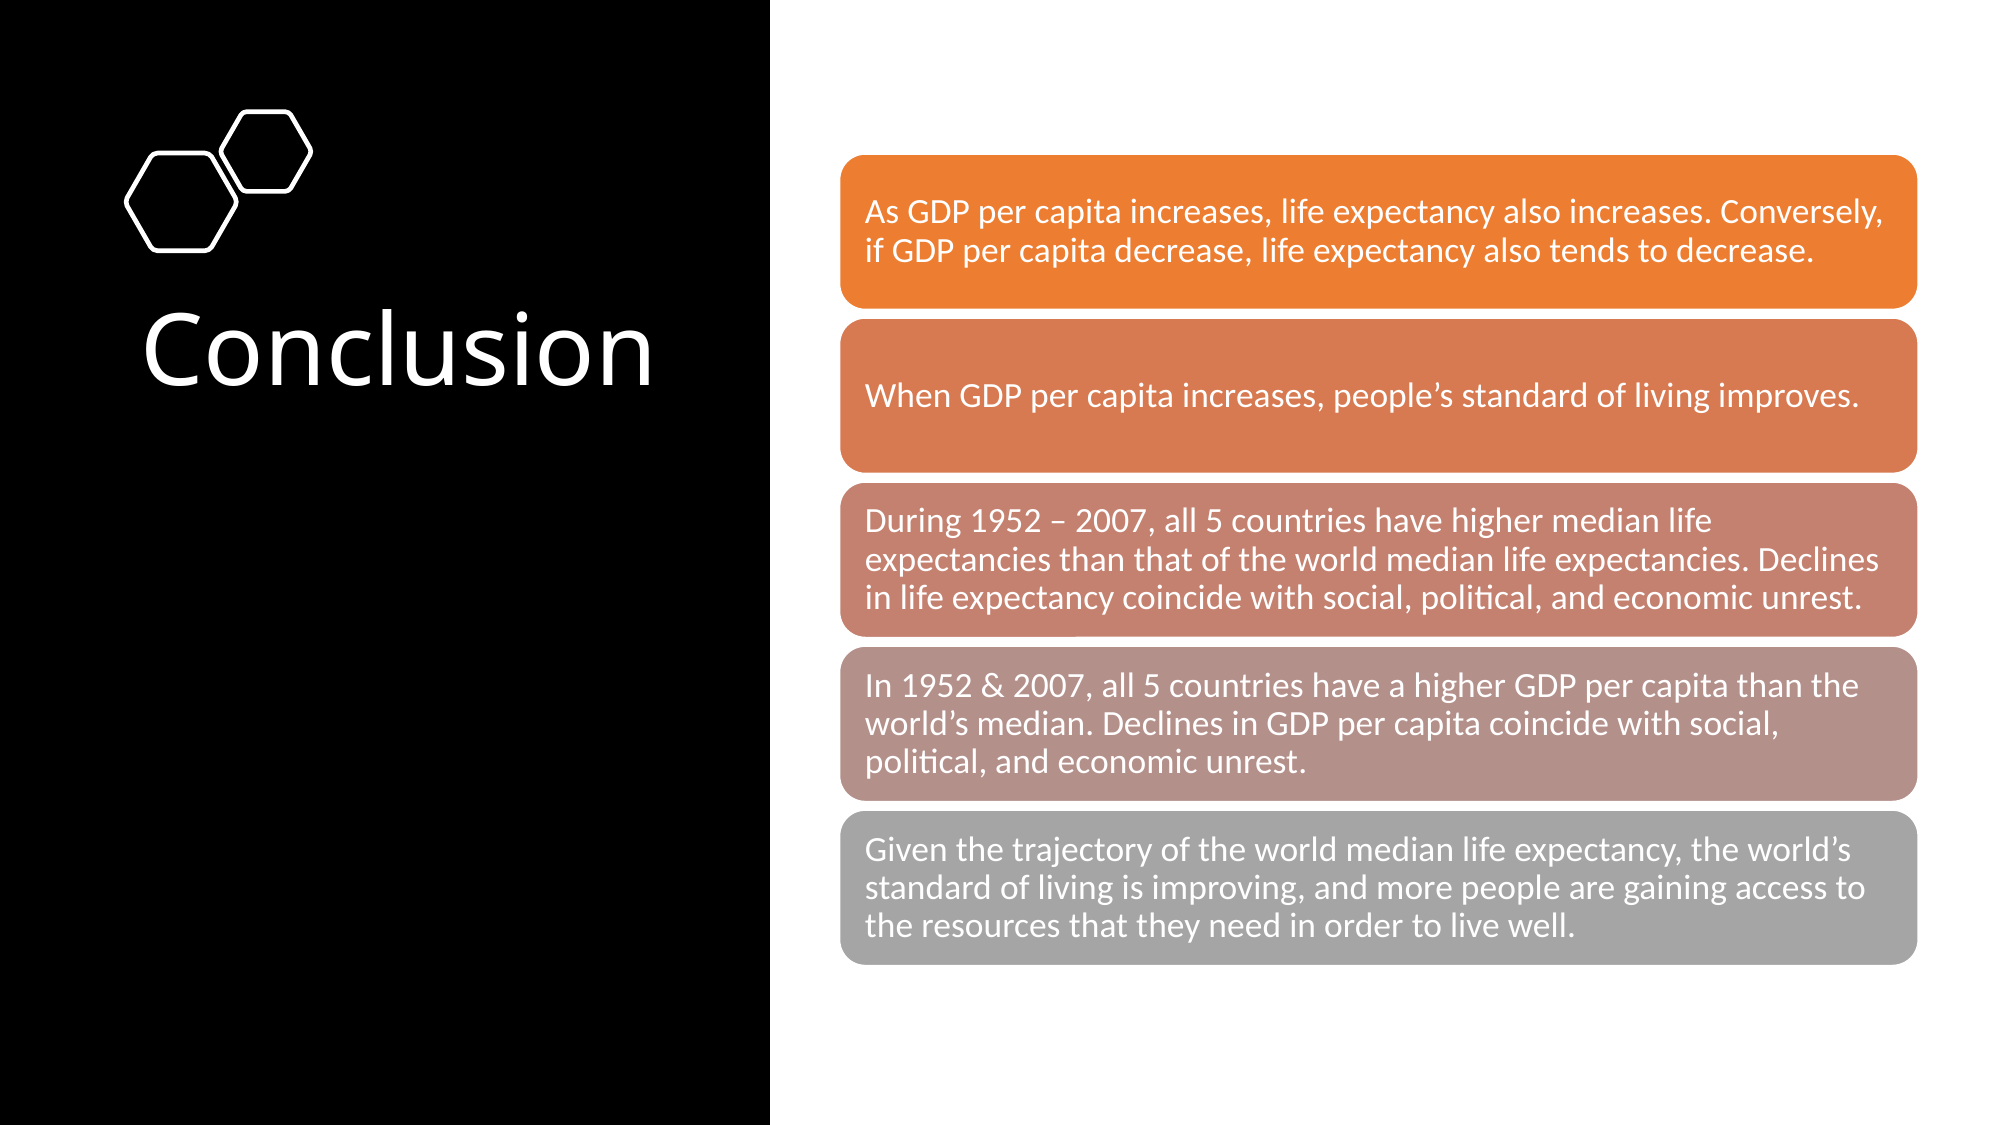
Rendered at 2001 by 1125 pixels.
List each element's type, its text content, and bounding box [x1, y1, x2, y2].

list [839, 153, 1919, 967]
text_box [0, 0, 771, 1125]
text_box [771, 0, 2000, 1125]
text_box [125, 111, 311, 251]
title Conclusion [125, 292, 714, 817]
